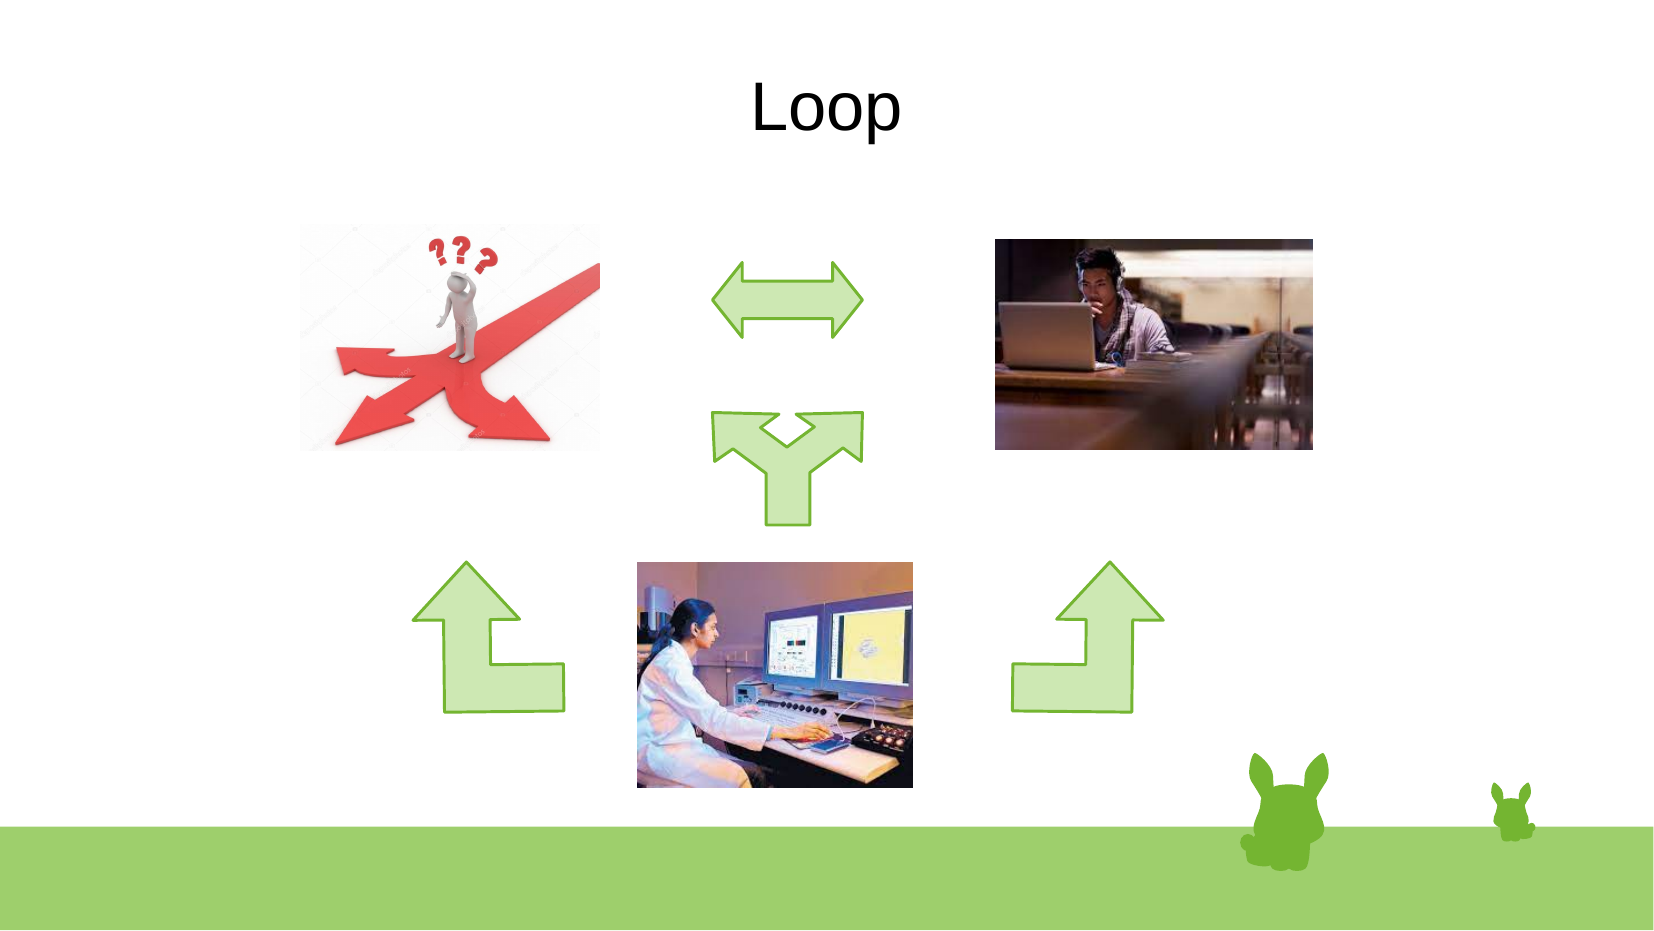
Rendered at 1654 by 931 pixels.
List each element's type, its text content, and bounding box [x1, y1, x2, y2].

title Loop [88, 29, 1565, 178]
picture [637, 562, 913, 788]
text_box [1012, 561, 1164, 713]
text_box [712, 262, 863, 338]
text_box [712, 412, 863, 526]
text_box [412, 561, 564, 713]
picture [299, 224, 601, 451]
picture [995, 238, 1313, 451]
